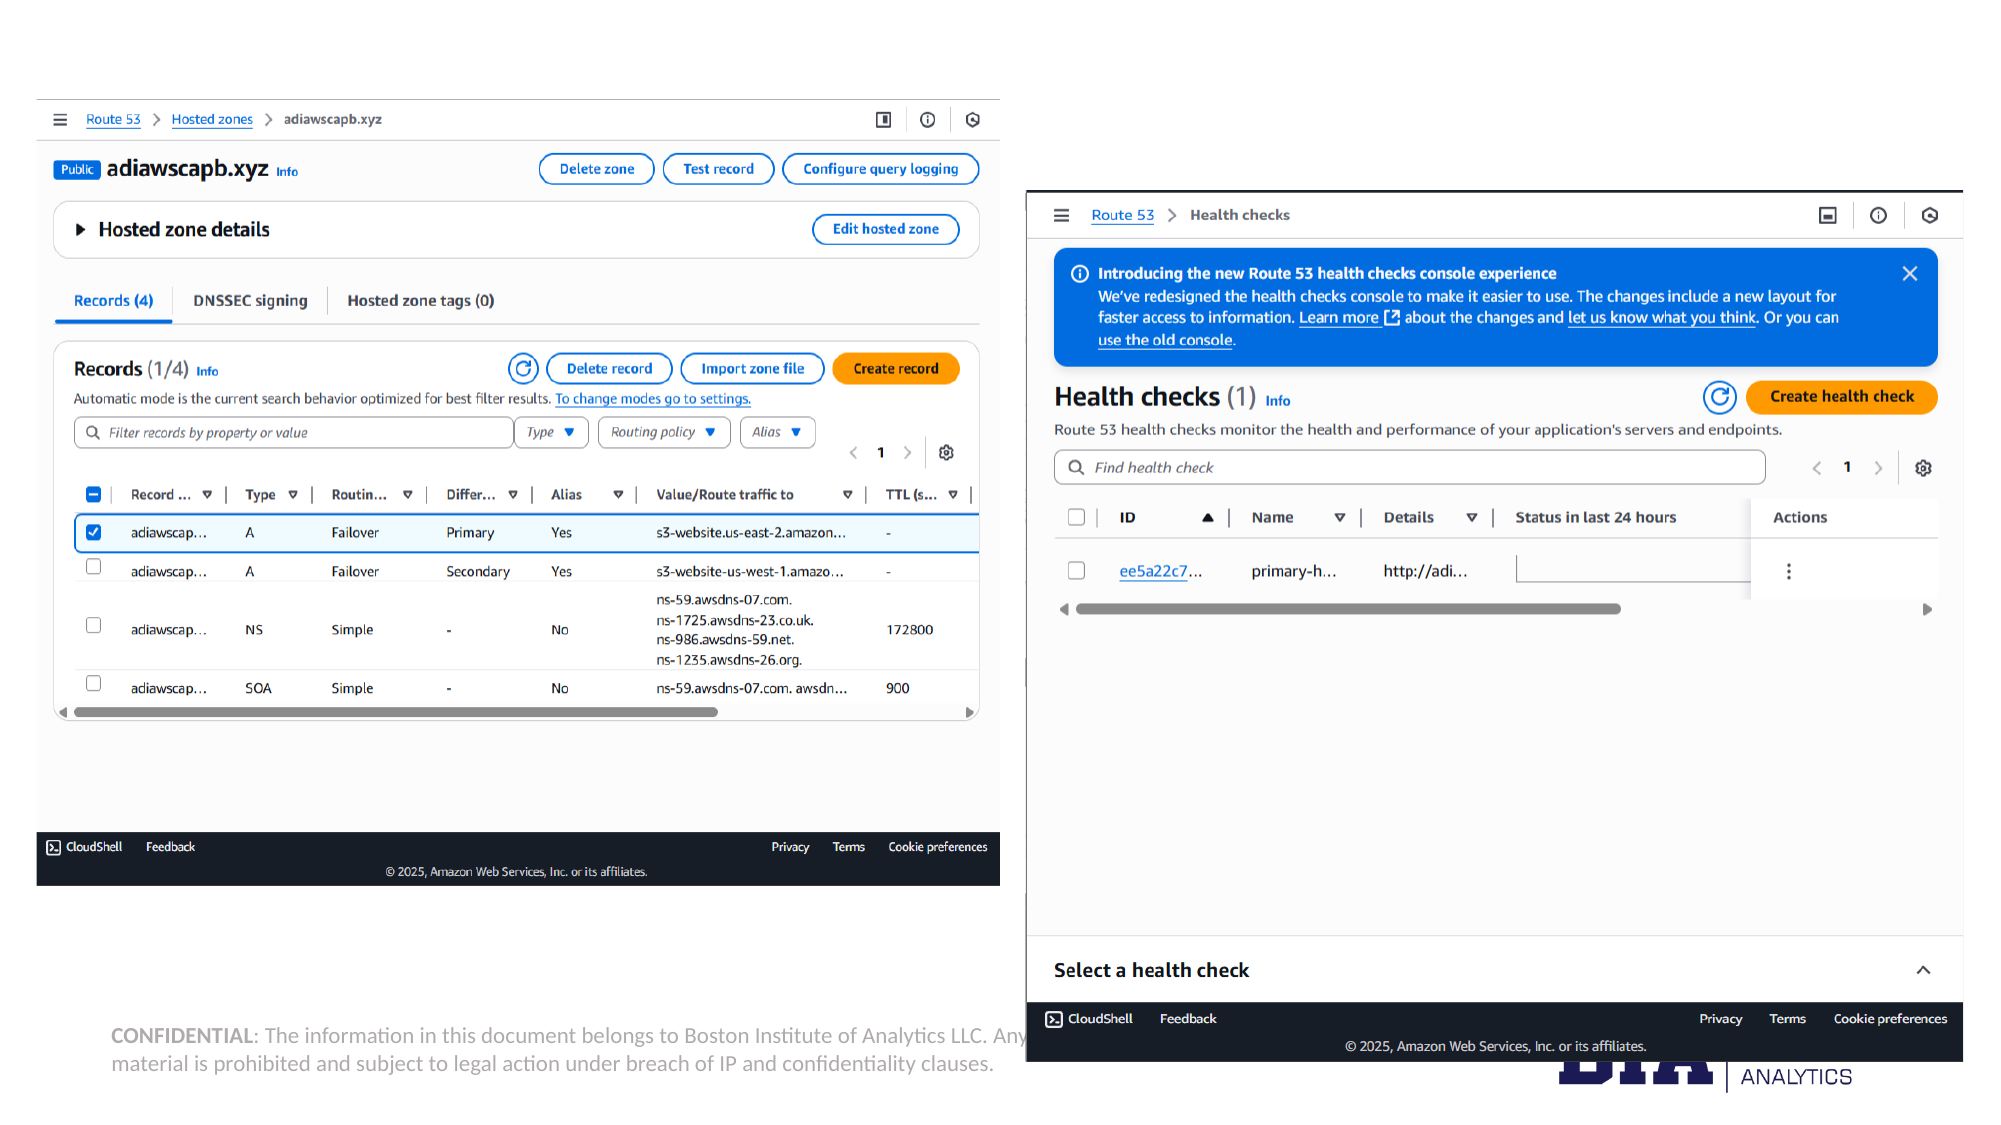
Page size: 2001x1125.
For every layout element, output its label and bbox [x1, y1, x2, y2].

picture [1025, 190, 1964, 1094]
list [36, 99, 1000, 886]
